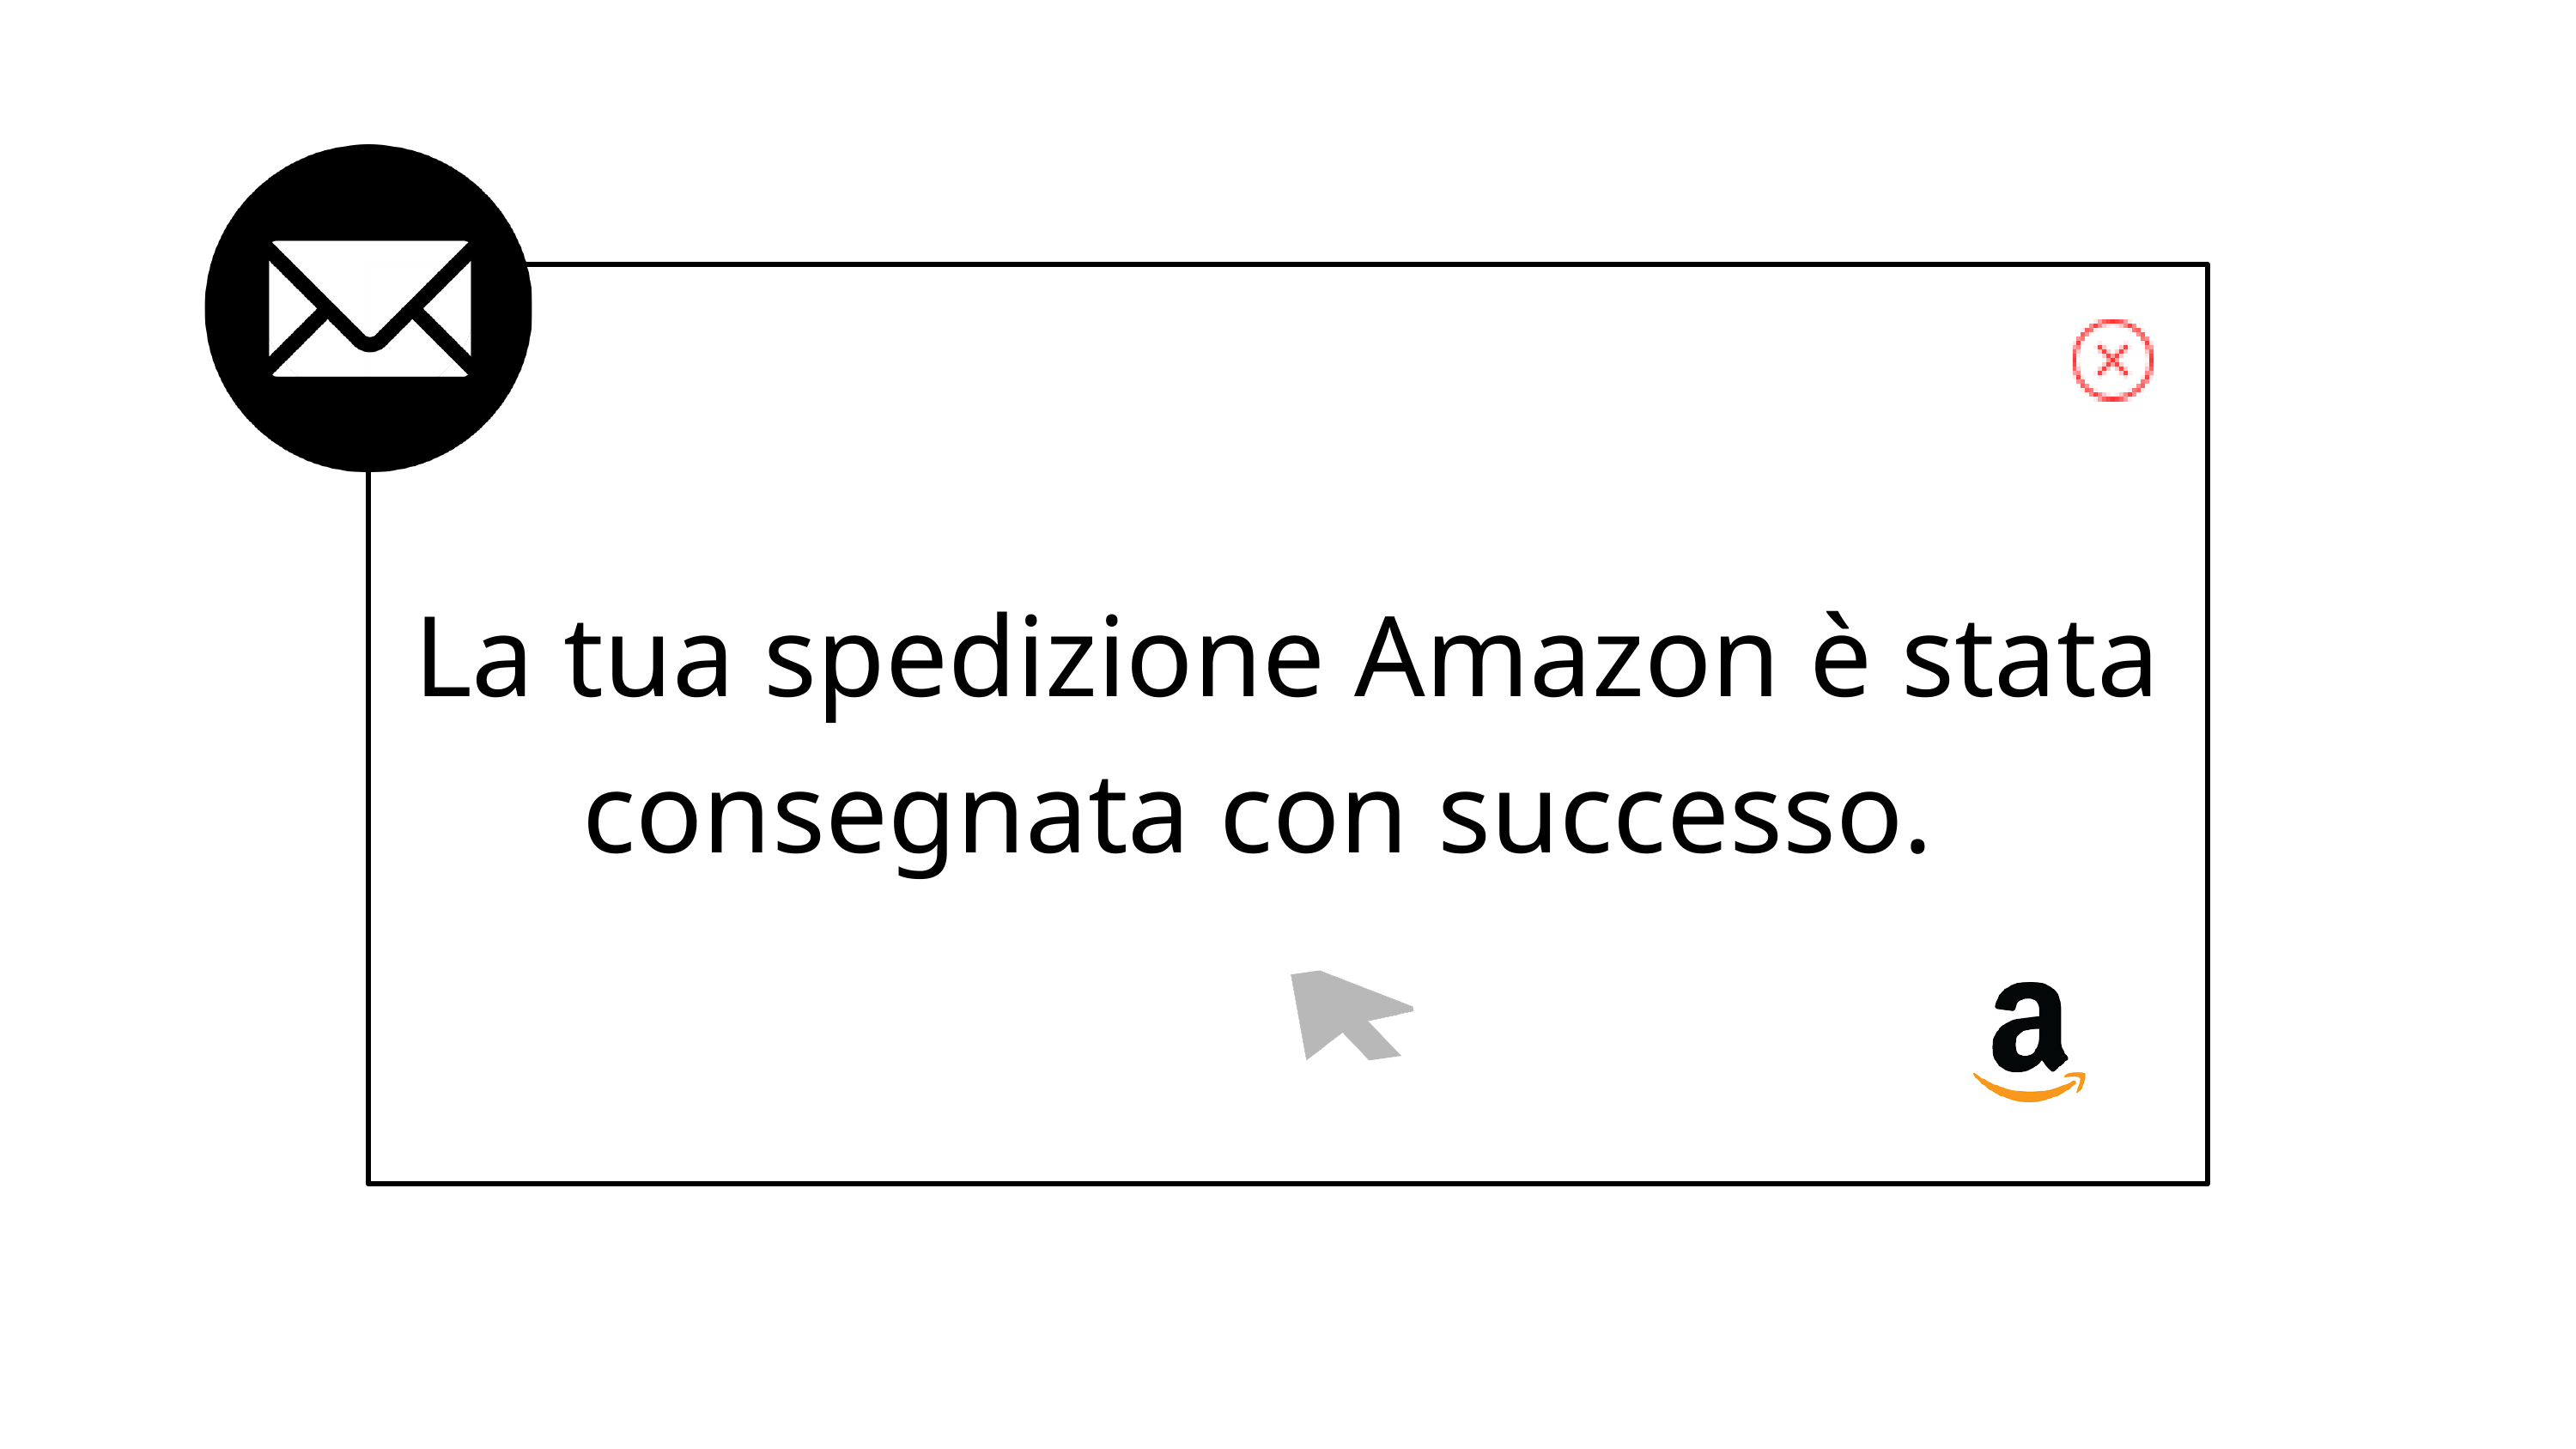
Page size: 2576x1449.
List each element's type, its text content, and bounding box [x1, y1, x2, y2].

text_box [2072, 319, 2154, 402]
text_box [1944, 958, 2113, 1127]
text_box La tua spedizione Amazon è stata consegnata con successo. [406, 563, 2170, 876]
text_box [1288, 958, 1420, 1070]
text_box [368, 264, 2208, 1185]
text_box [204, 144, 532, 472]
